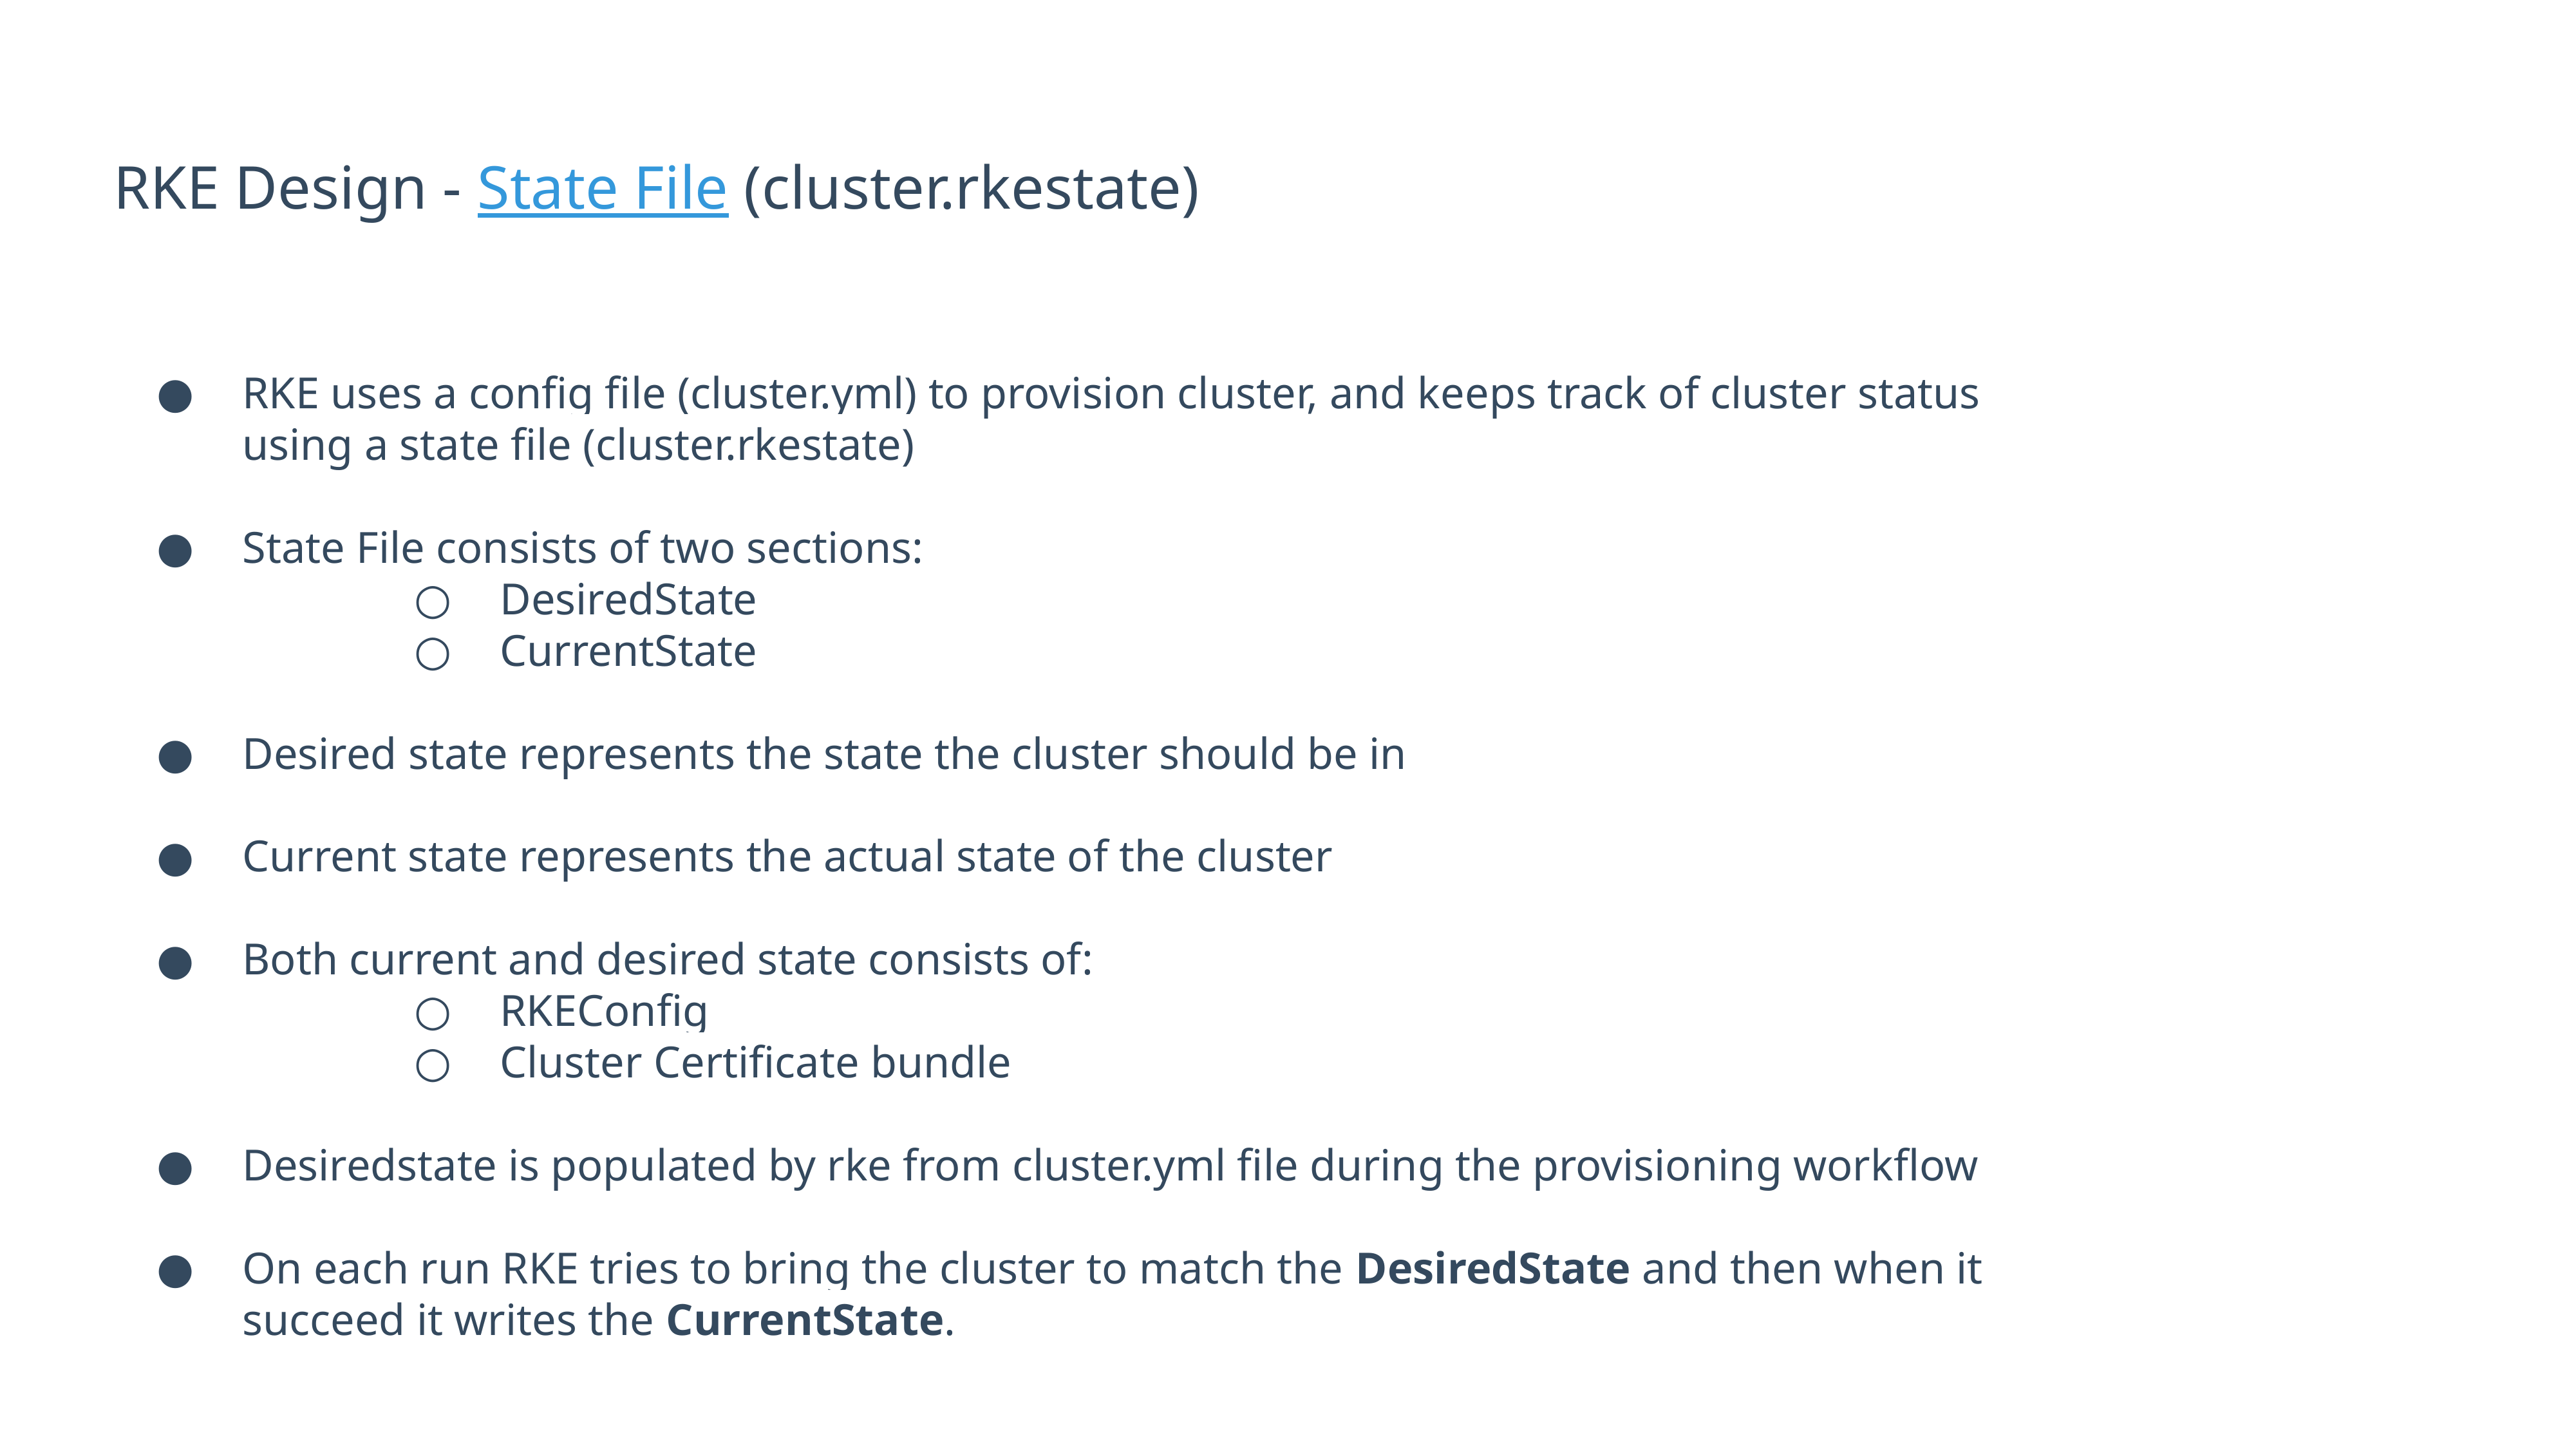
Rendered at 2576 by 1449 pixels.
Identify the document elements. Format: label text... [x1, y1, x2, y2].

text_box RKE uses a config file (cluster.yml) to provision cluster, and keeps track of cluster status using a state file (cluster.rkestate) State File consists of two sections: DesiredState CurrentState Desired state represents the state the cluster should be in Current state represents the actual state of the cluster Both current and desired state consists of: RKEConfig Cluster Certificate bundle Desiredstate is populated by rke from cluster.yml file during the provisioning workflow On each run RKE tries to bring the cluster to match the DesiredState and then when it succeed it writes the CurrentState. [88, 339, 2033, 1449]
title RKE Design - State File (cluster.rkestate) [88, 125, 2488, 287]
